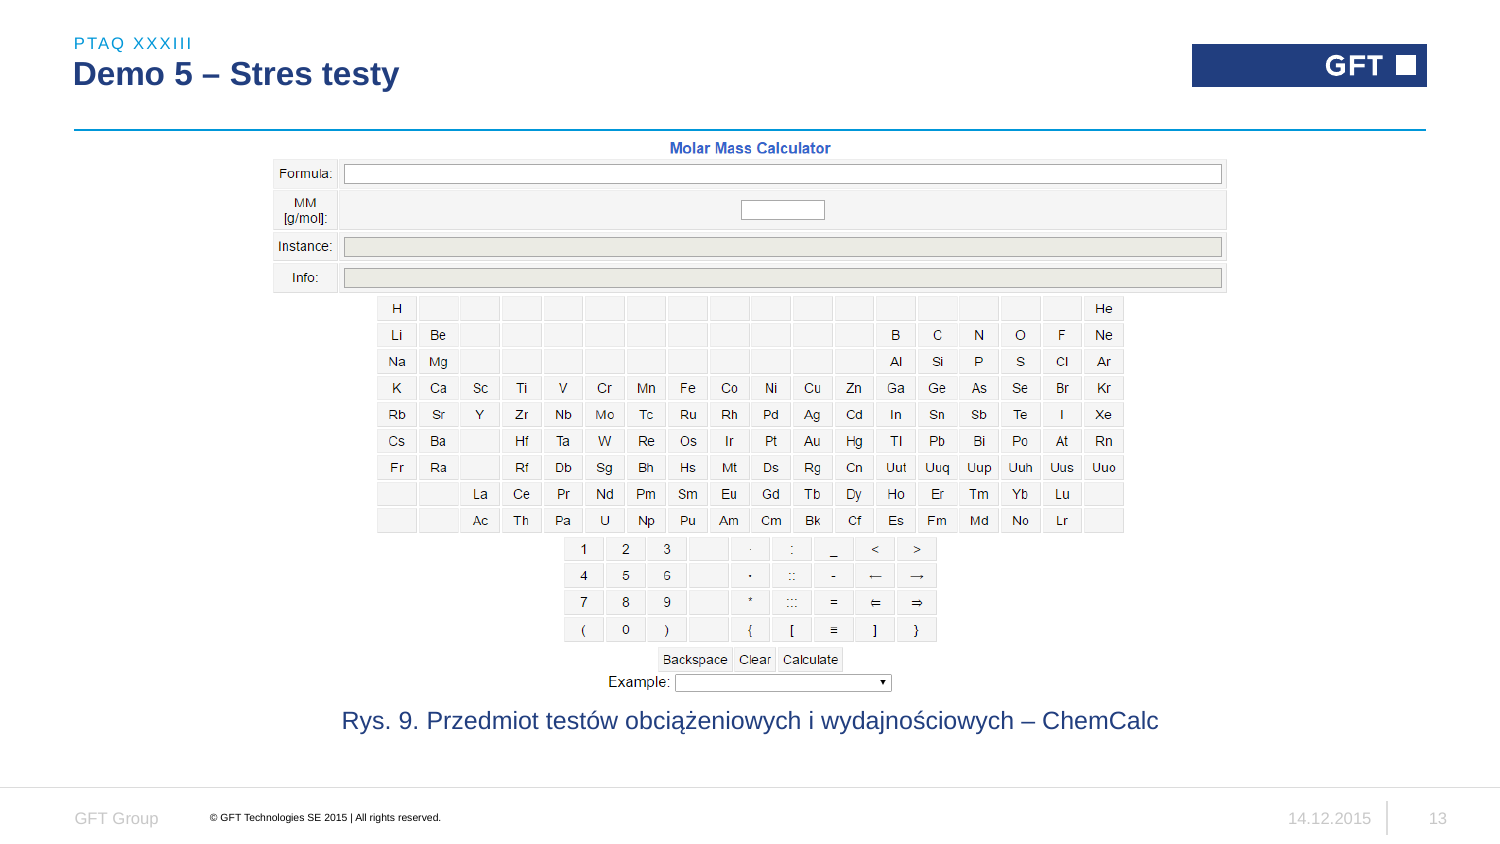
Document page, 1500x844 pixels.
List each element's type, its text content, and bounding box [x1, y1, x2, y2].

picture [252, 136, 1250, 698]
title Demo 5 – Stres testy [72, 56, 1171, 94]
list PTaQ XXXIII [73, 32, 1172, 53]
text_box Rys. 9. Przedmiot testów obciążeniowych i wydajnościowych – ChemCalc [59, 697, 1444, 742]
